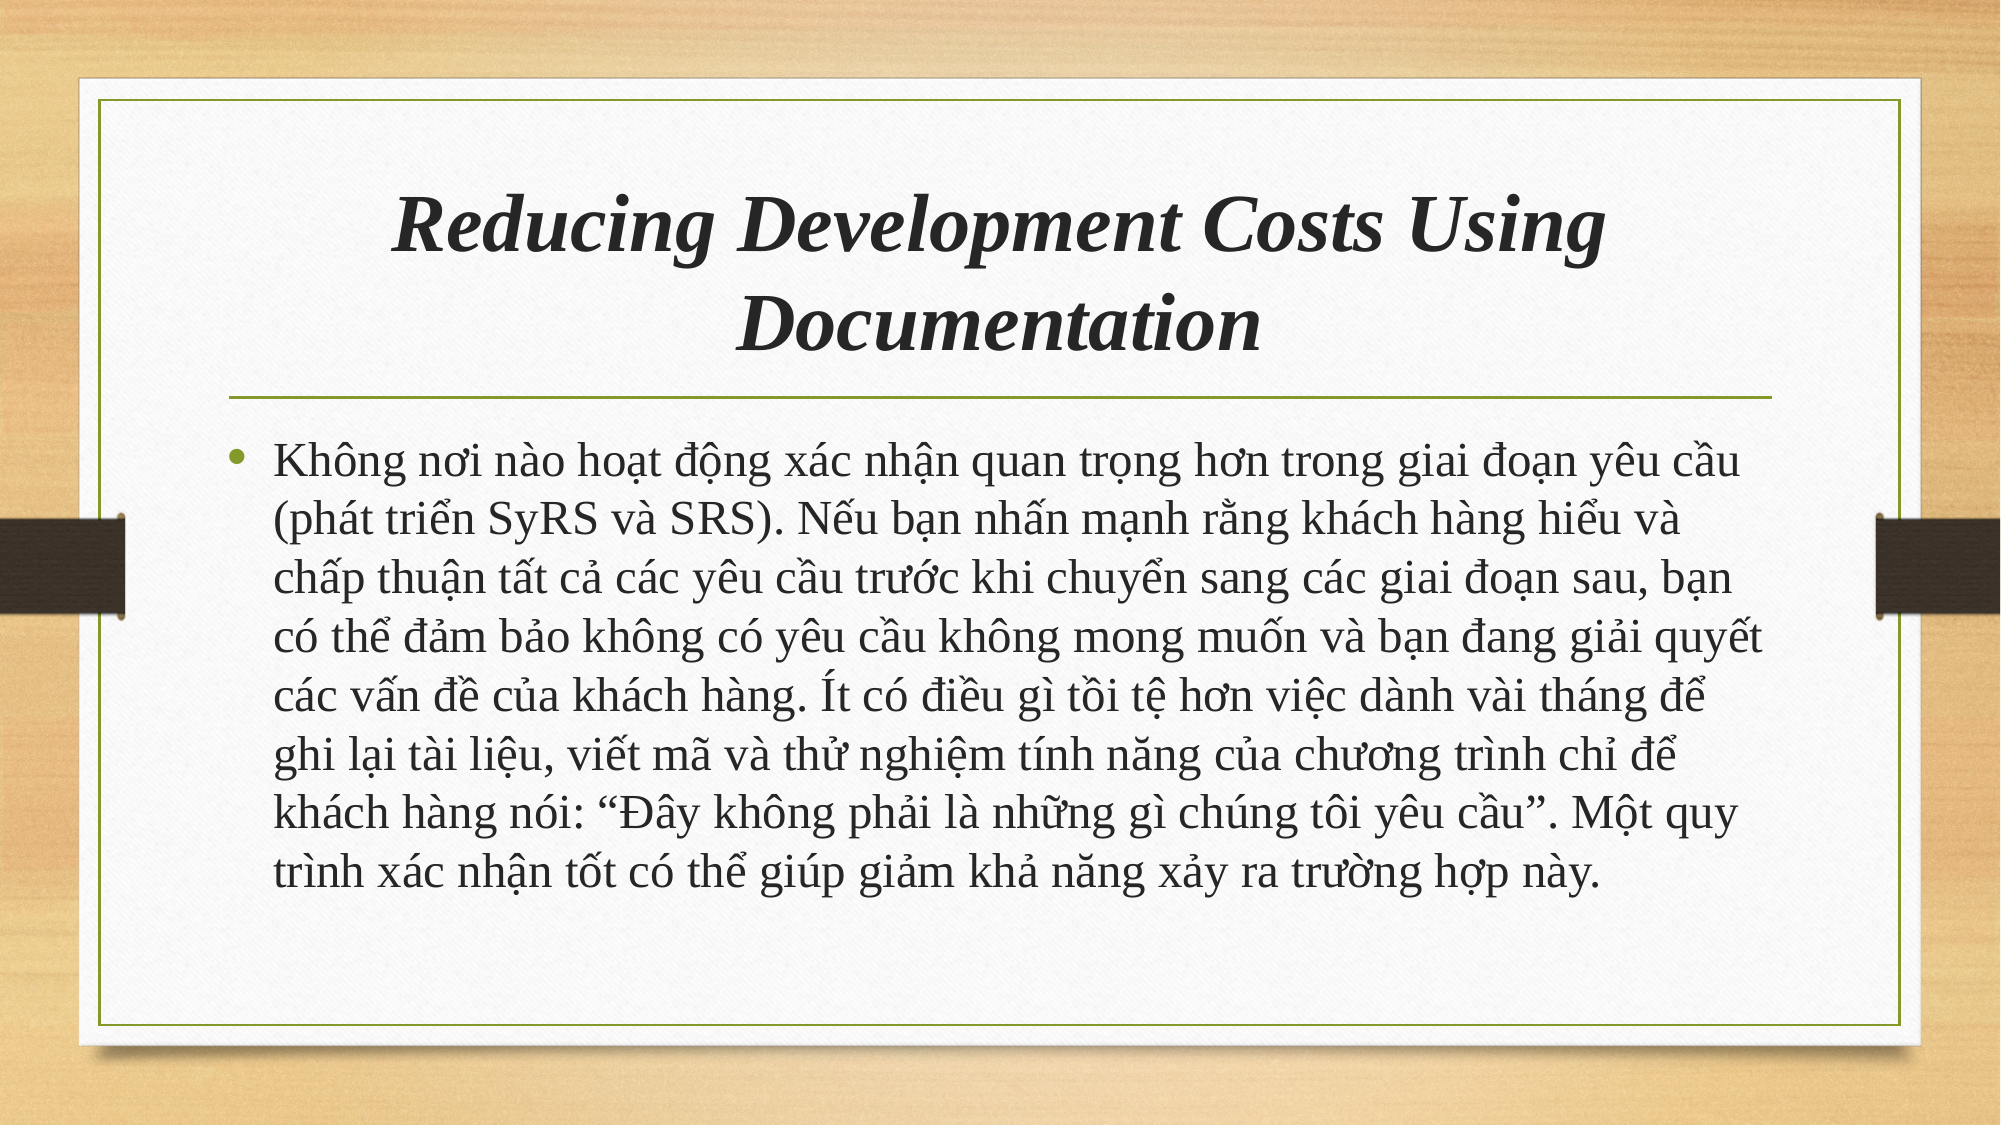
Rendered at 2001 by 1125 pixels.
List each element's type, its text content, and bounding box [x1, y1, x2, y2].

list Không nơi nào hoạt động xác nhận quan trọng hơn trong giai đoạn yêu cầu (phát triển SyRS và SRS). Nếu bạn nhấn mạnh rằng khách hàng hiểu và chấp thuận tất cả các yêu cầu trước khi chuyển sang các giai đoạn sau, bạn có thể đảm bảo không có yêu cầu không mong muốn và bạn đang giải quyết các vấn đề của khách hàng. Ít có điều gì tồi tệ hơn việc dành vài tháng để ghi lại tài liệu, viết mã và thử nghiệm tính năng của chương trình chỉ để khách hàng nói: “Đây không phải là những gì chúng tôi yêu cầu”. Một quy trình xác nhận tốt có thể giúp giảm khả năng xảy ra trường hợp này. [212, 419, 1788, 964]
title Reducing Development Costs Using Documentation [212, 161, 1788, 375]
picture [0, 0, 2001, 1125]
